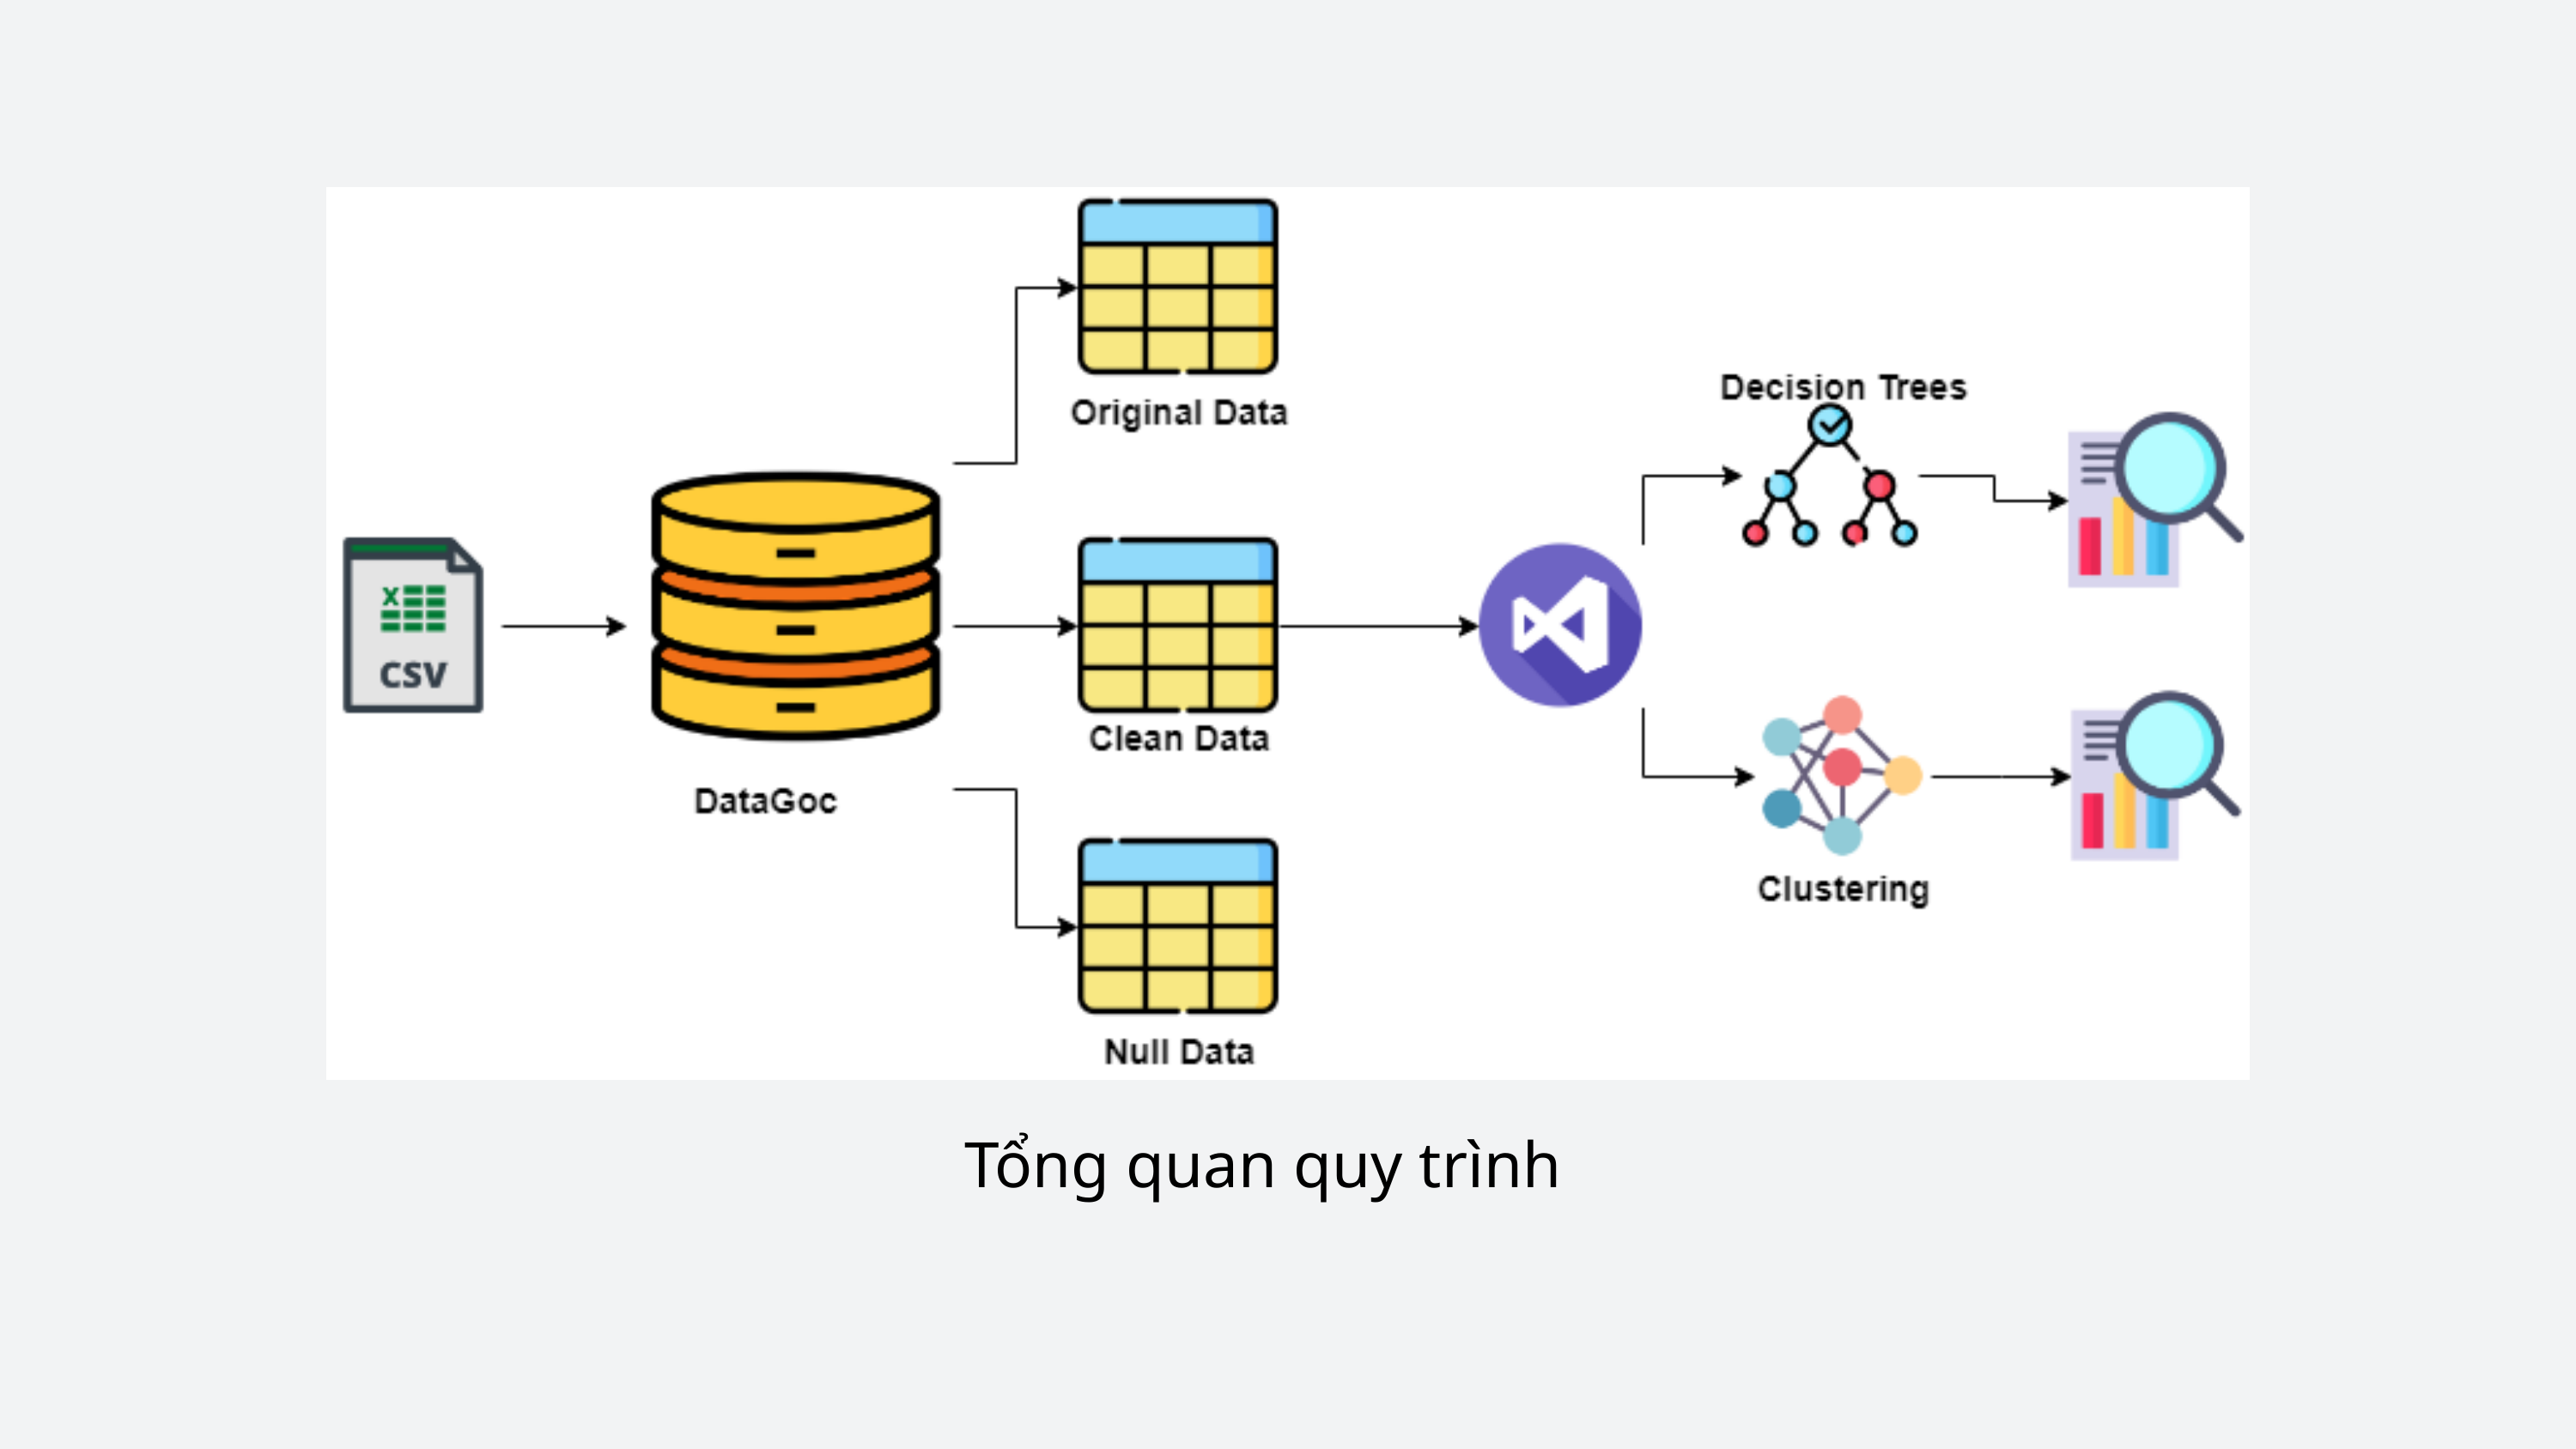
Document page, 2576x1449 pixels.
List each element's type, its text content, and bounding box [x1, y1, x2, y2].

text_box Tổng quan quy trình [912, 1113, 1614, 1201]
picture [325, 186, 2251, 1080]
